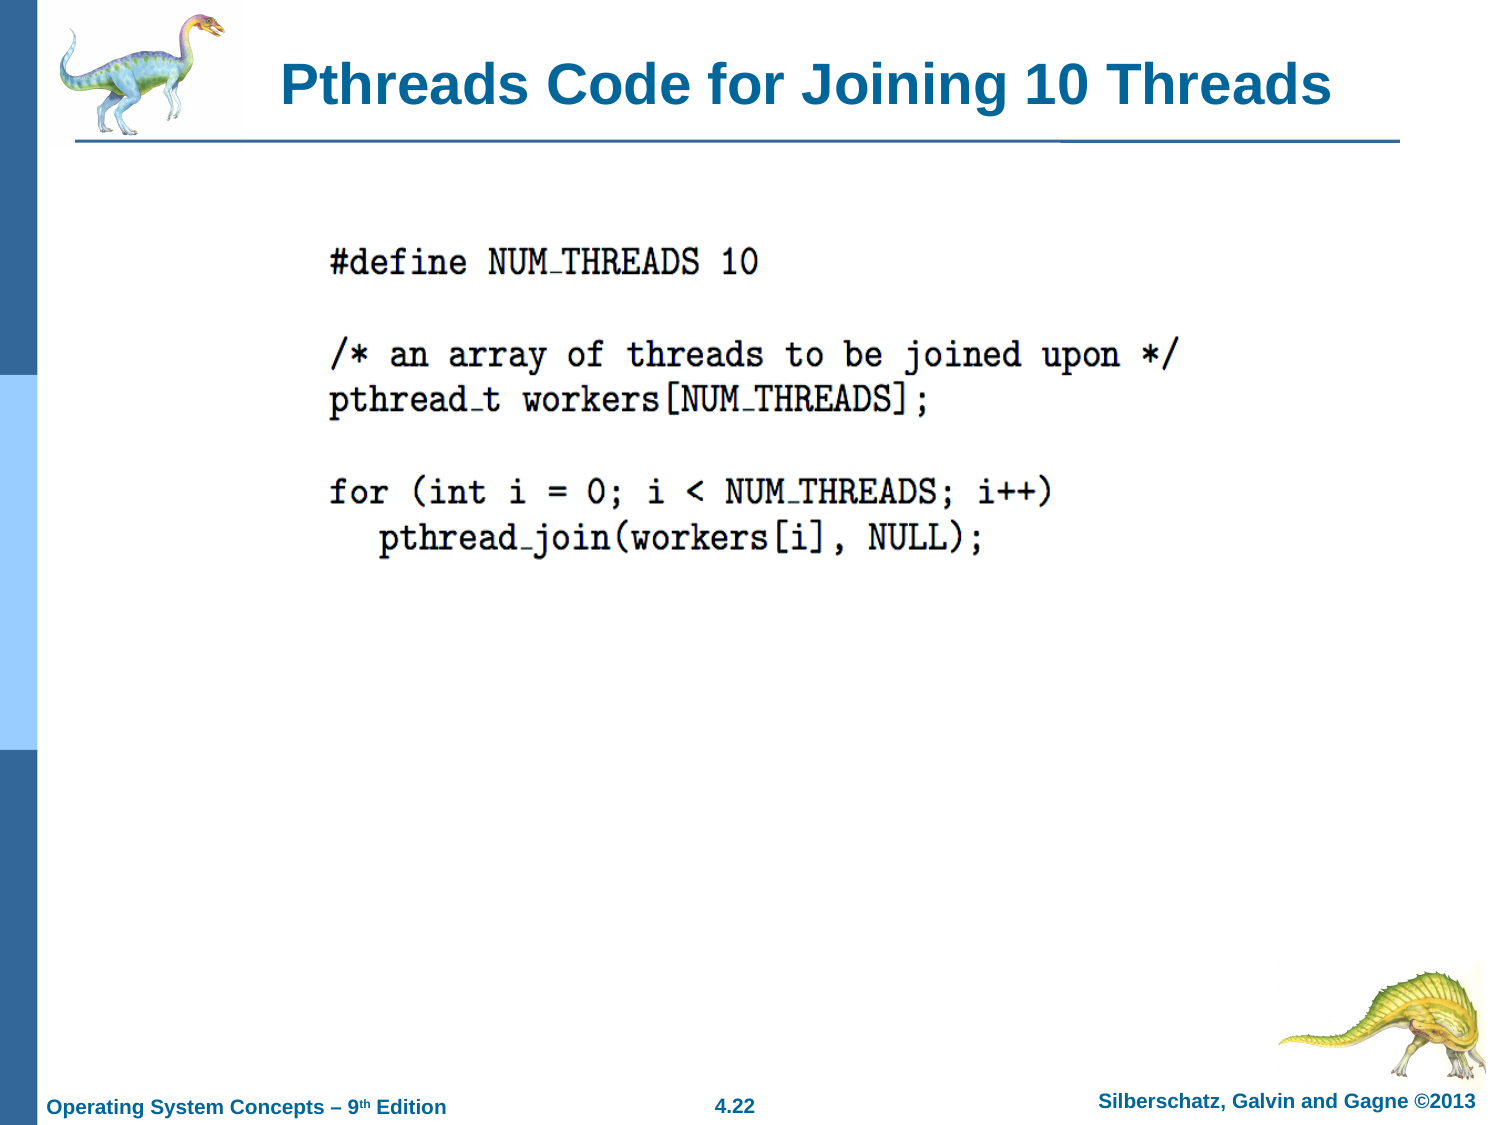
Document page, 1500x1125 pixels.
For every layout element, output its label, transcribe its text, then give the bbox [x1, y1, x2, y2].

picture [1275, 959, 1486, 1090]
picture [303, 237, 1197, 588]
title Pthreads Code for Joining 10 Threads [167, 28, 1447, 124]
picture [46, 0, 243, 149]
